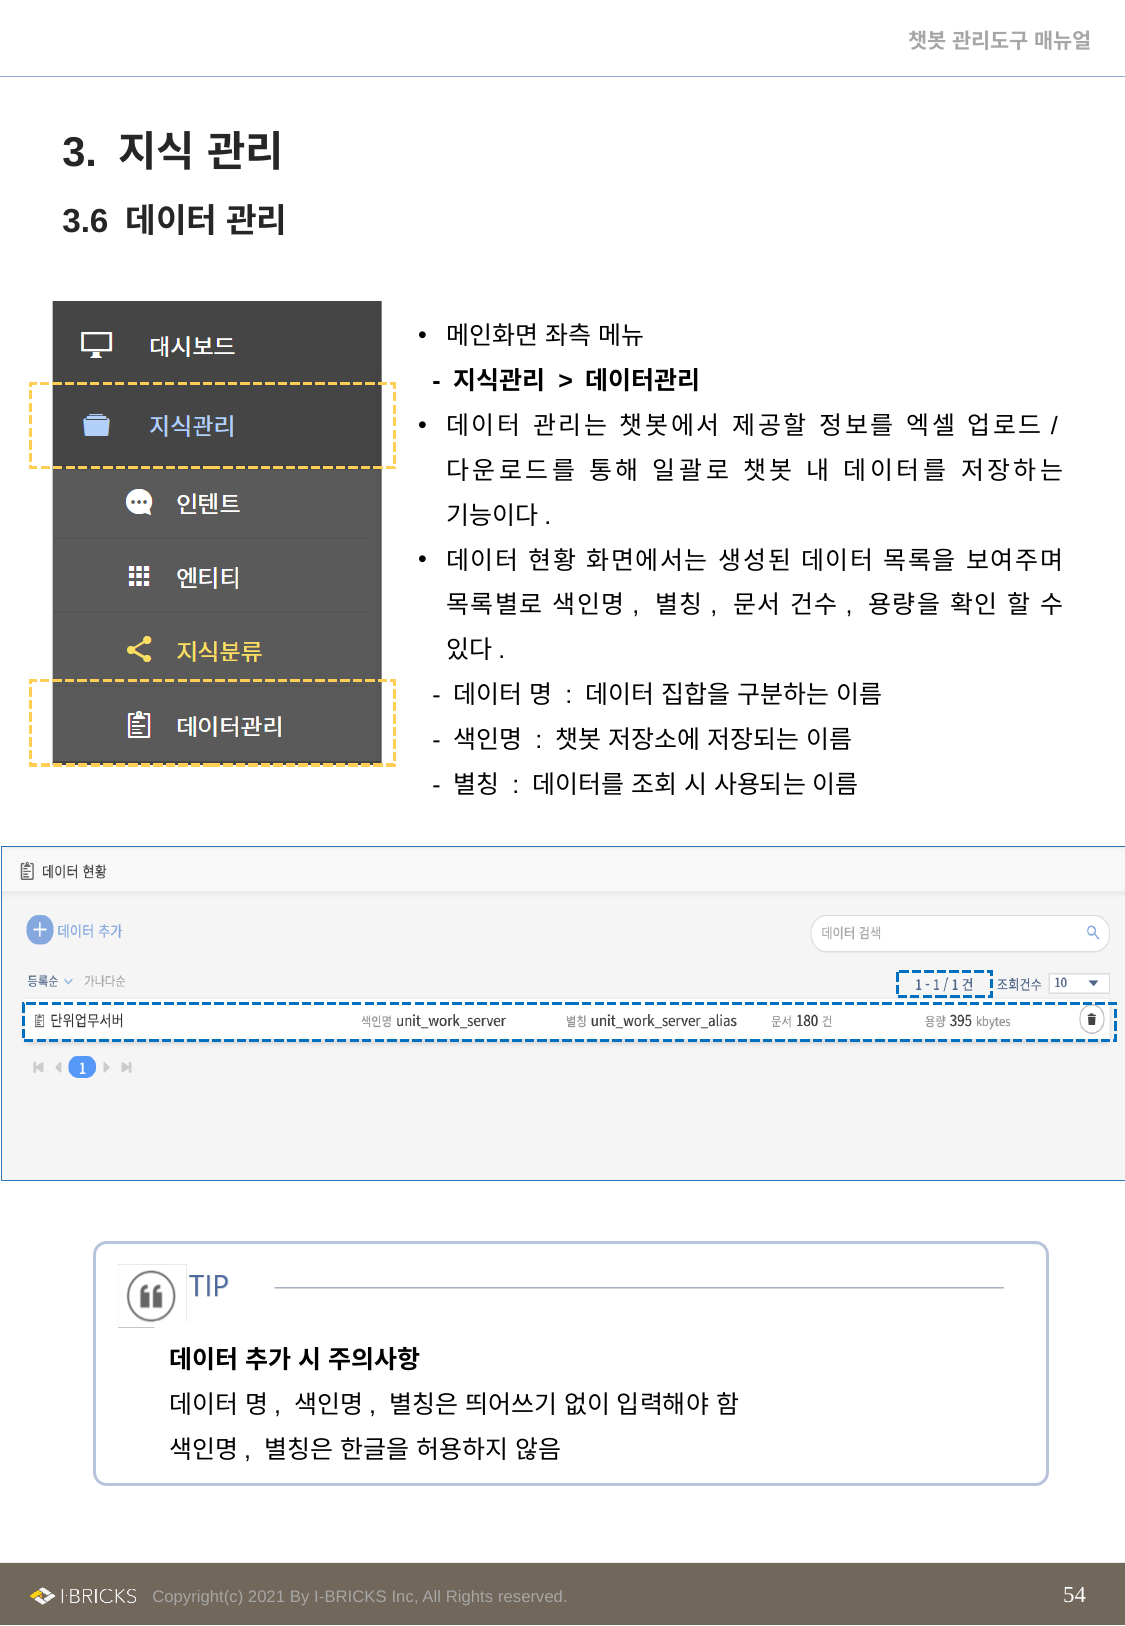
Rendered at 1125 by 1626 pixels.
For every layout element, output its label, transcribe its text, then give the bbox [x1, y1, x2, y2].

picture [93, 1241, 1049, 1486]
text_box 3. 지식 관리 [62, 117, 1067, 183]
picture [52, 301, 382, 765]
picture [27, 1585, 138, 1606]
text_box 메인화면 좌측 메뉴 - 지식관리 > 데이터관리 데이터 관리는 챗봇에서 제공할 정보를 엑셀 업로드/다운로드를 통해 일괄로 챗봇 내 데이터를 저장하는 기능이다. 데이터 현황 화면에서는 생성된 데이터 목록을 보여주며 목록별로 색인명, 별칭, 문서 건수, 용량을 확인 할 수 있다. - 데이터 명 : 데이터 집합을 구분하는 이름 - 색인명 : 챗봇 저장소에 저장되는 이름 - 별칭 : 데이터를 조회 시 사용되는 이름 [403, 297, 1079, 846]
text_box [382, 383, 396, 469]
picture [1, 846, 1125, 1181]
text_box [375, 680, 396, 766]
text_box 3.6 데이터 관리 [62, 191, 1067, 247]
text_box [30, 383, 52, 469]
slide_number 54 [991, 1566, 1102, 1620]
text_box [30, 680, 56, 766]
